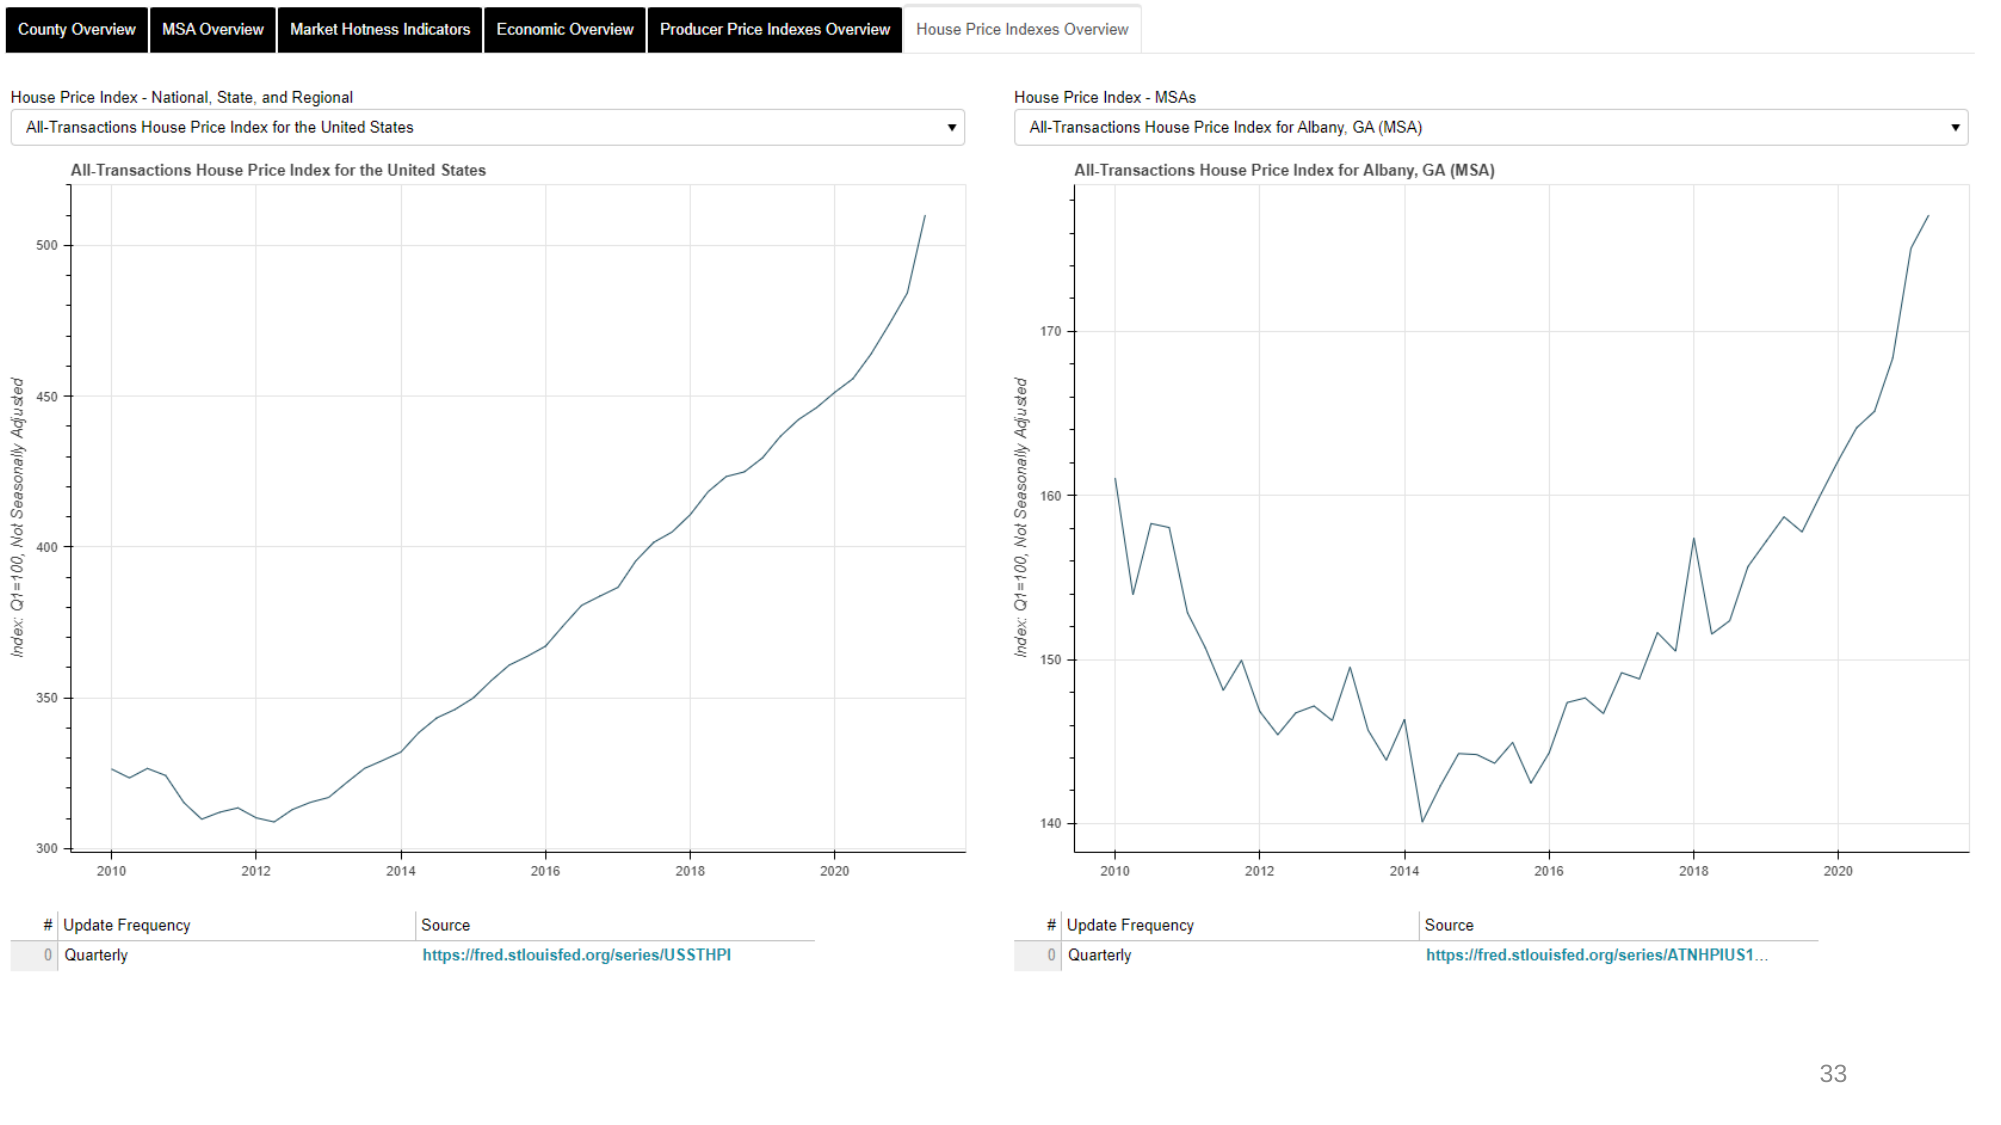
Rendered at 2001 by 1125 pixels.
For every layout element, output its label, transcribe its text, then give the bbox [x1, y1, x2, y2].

slide_number 33 [1412, 1042, 1863, 1103]
picture [0, 0, 2000, 989]
